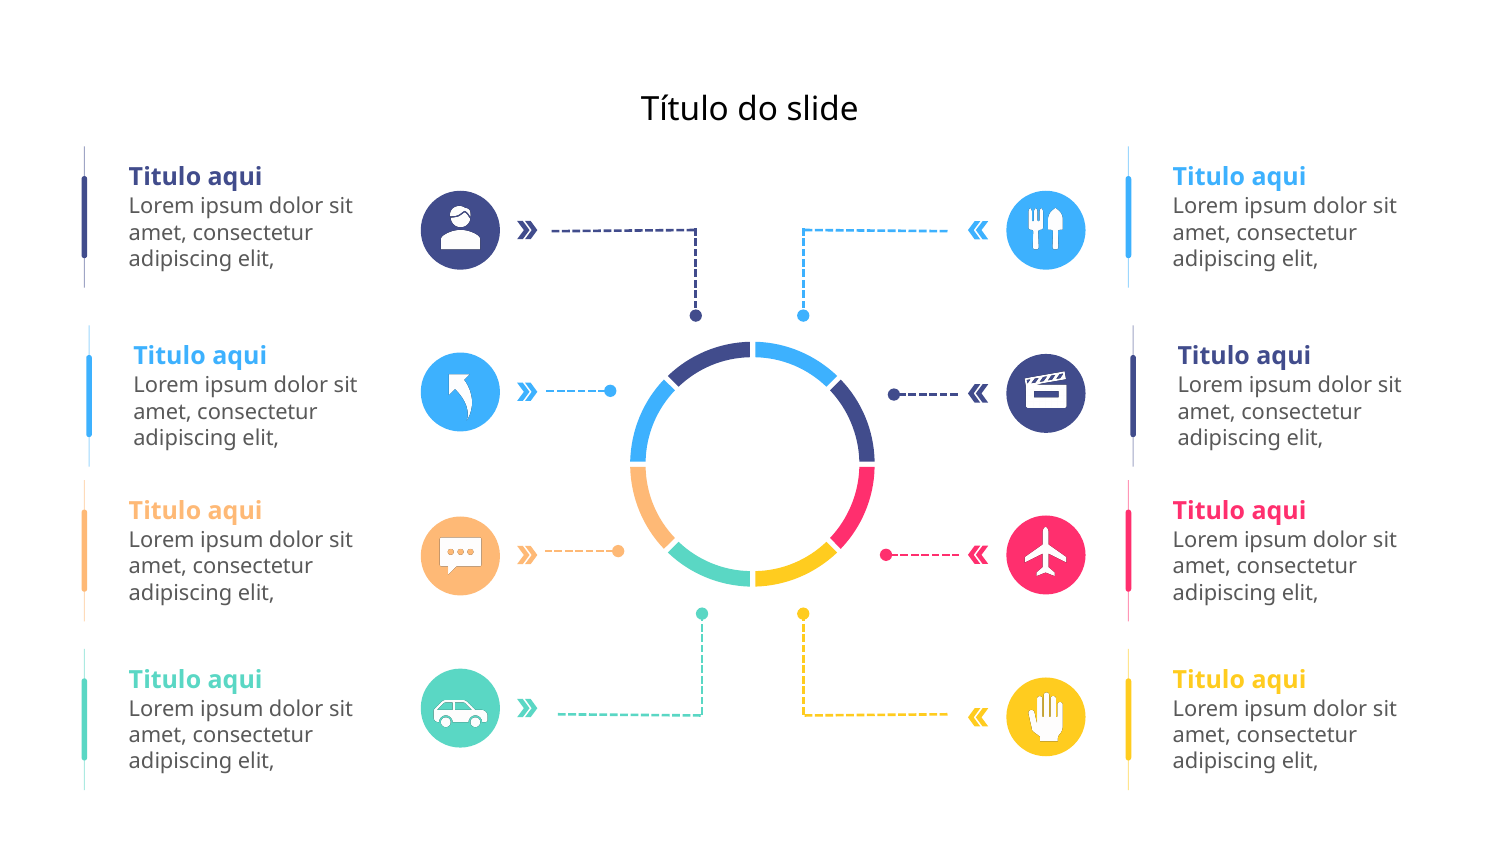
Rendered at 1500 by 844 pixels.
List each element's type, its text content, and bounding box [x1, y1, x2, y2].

text_box Título do slide [556, 84, 943, 131]
text_box [630, 466, 675, 549]
text_box [1006, 204, 1016, 256]
text_box [1124, 175, 1128, 260]
text_box [80, 175, 84, 260]
text_box [975, 545, 989, 564]
text_box [85, 508, 89, 593]
text_box [667, 541, 750, 587]
text_box [420, 203, 431, 257]
text_box [1075, 203, 1086, 257]
text_box [975, 708, 989, 727]
text_box [436, 190, 485, 199]
text_box [85, 175, 89, 260]
picture [1016, 199, 1075, 258]
text_box [1129, 677, 1133, 762]
text_box [517, 382, 530, 401]
text_box [667, 341, 750, 387]
text_box Titulo aqui [113, 153, 300, 199]
text_box Lorem ipsum dolor sit amet, consectetur adipiscing elit, [1158, 184, 1442, 279]
text_box [975, 384, 989, 403]
text_box [967, 708, 981, 727]
picture [1021, 365, 1070, 414]
text_box [517, 220, 530, 240]
text_box [433, 516, 488, 527]
text_box [624, 332, 881, 589]
text_box [490, 204, 500, 257]
picture [431, 684, 490, 743]
text_box [755, 341, 838, 387]
text_box [1134, 354, 1138, 438]
text_box Lorem ipsum dolor sit amet, consectetur adipiscing elit, [113, 518, 398, 612]
text_box Lorem ipsum dolor sit amet, consectetur adipiscing elit, [113, 184, 398, 279]
text_box [1019, 746, 1073, 757]
text_box [442, 427, 479, 432]
text_box [1129, 508, 1133, 593]
text_box Titulo aqui [1162, 332, 1349, 378]
picture [1016, 688, 1075, 746]
text_box [967, 384, 981, 403]
text_box [420, 529, 431, 583]
text_box [967, 221, 981, 240]
text_box [433, 585, 488, 596]
text_box [85, 677, 89, 762]
text_box [517, 698, 530, 718]
text_box Titulo aqui [118, 332, 305, 378]
text_box Titulo aqui [113, 487, 300, 532]
text_box [1129, 353, 1133, 439]
text_box [975, 221, 989, 240]
text_box [420, 668, 500, 735]
text_box [85, 353, 89, 439]
text_box [1006, 691, 1016, 743]
text_box Titulo aqui [1158, 153, 1344, 199]
text_box Lorem ipsum dolor sit amet, consectetur adipiscing elit, [113, 687, 398, 781]
text_box [630, 379, 675, 462]
text_box [525, 698, 538, 718]
picture [431, 527, 490, 585]
text_box Lorem ipsum dolor sit amet, consectetur adipiscing elit, [1158, 518, 1442, 612]
text_box [80, 677, 84, 762]
text_box [442, 743, 479, 748]
text_box [1017, 258, 1075, 270]
picture [431, 199, 490, 258]
text_box Titulo aqui [1158, 655, 1344, 701]
text_box [1124, 677, 1128, 762]
text_box [1124, 508, 1128, 593]
text_box [1021, 190, 1071, 199]
text_box [830, 466, 875, 549]
text_box Lorem ipsum dolor sit amet, consectetur adipiscing elit, [1162, 363, 1438, 458]
text_box [1024, 515, 1068, 522]
text_box [525, 545, 538, 565]
text_box Lorem ipsum dolor sit amet, consectetur adipiscing elit, [118, 363, 393, 458]
text_box [967, 545, 981, 564]
text_box [490, 529, 500, 582]
text_box [432, 258, 489, 270]
text_box [1129, 175, 1133, 260]
text_box [525, 220, 538, 240]
text_box [755, 541, 838, 587]
picture [1016, 522, 1075, 581]
text_box [1006, 528, 1086, 595]
text_box [525, 382, 538, 401]
text_box [1075, 690, 1086, 744]
text_box [517, 545, 530, 565]
text_box [420, 352, 500, 419]
text_box [830, 379, 875, 462]
text_box Lorem ipsum dolor sit amet, consectetur adipiscing elit, [1158, 687, 1442, 781]
text_box Titulo aqui [113, 655, 300, 701]
text_box Titulo aqui [1158, 487, 1344, 532]
picture [431, 368, 490, 427]
text_box [1019, 677, 1073, 688]
text_box [80, 508, 84, 593]
text_box [1006, 353, 1086, 433]
